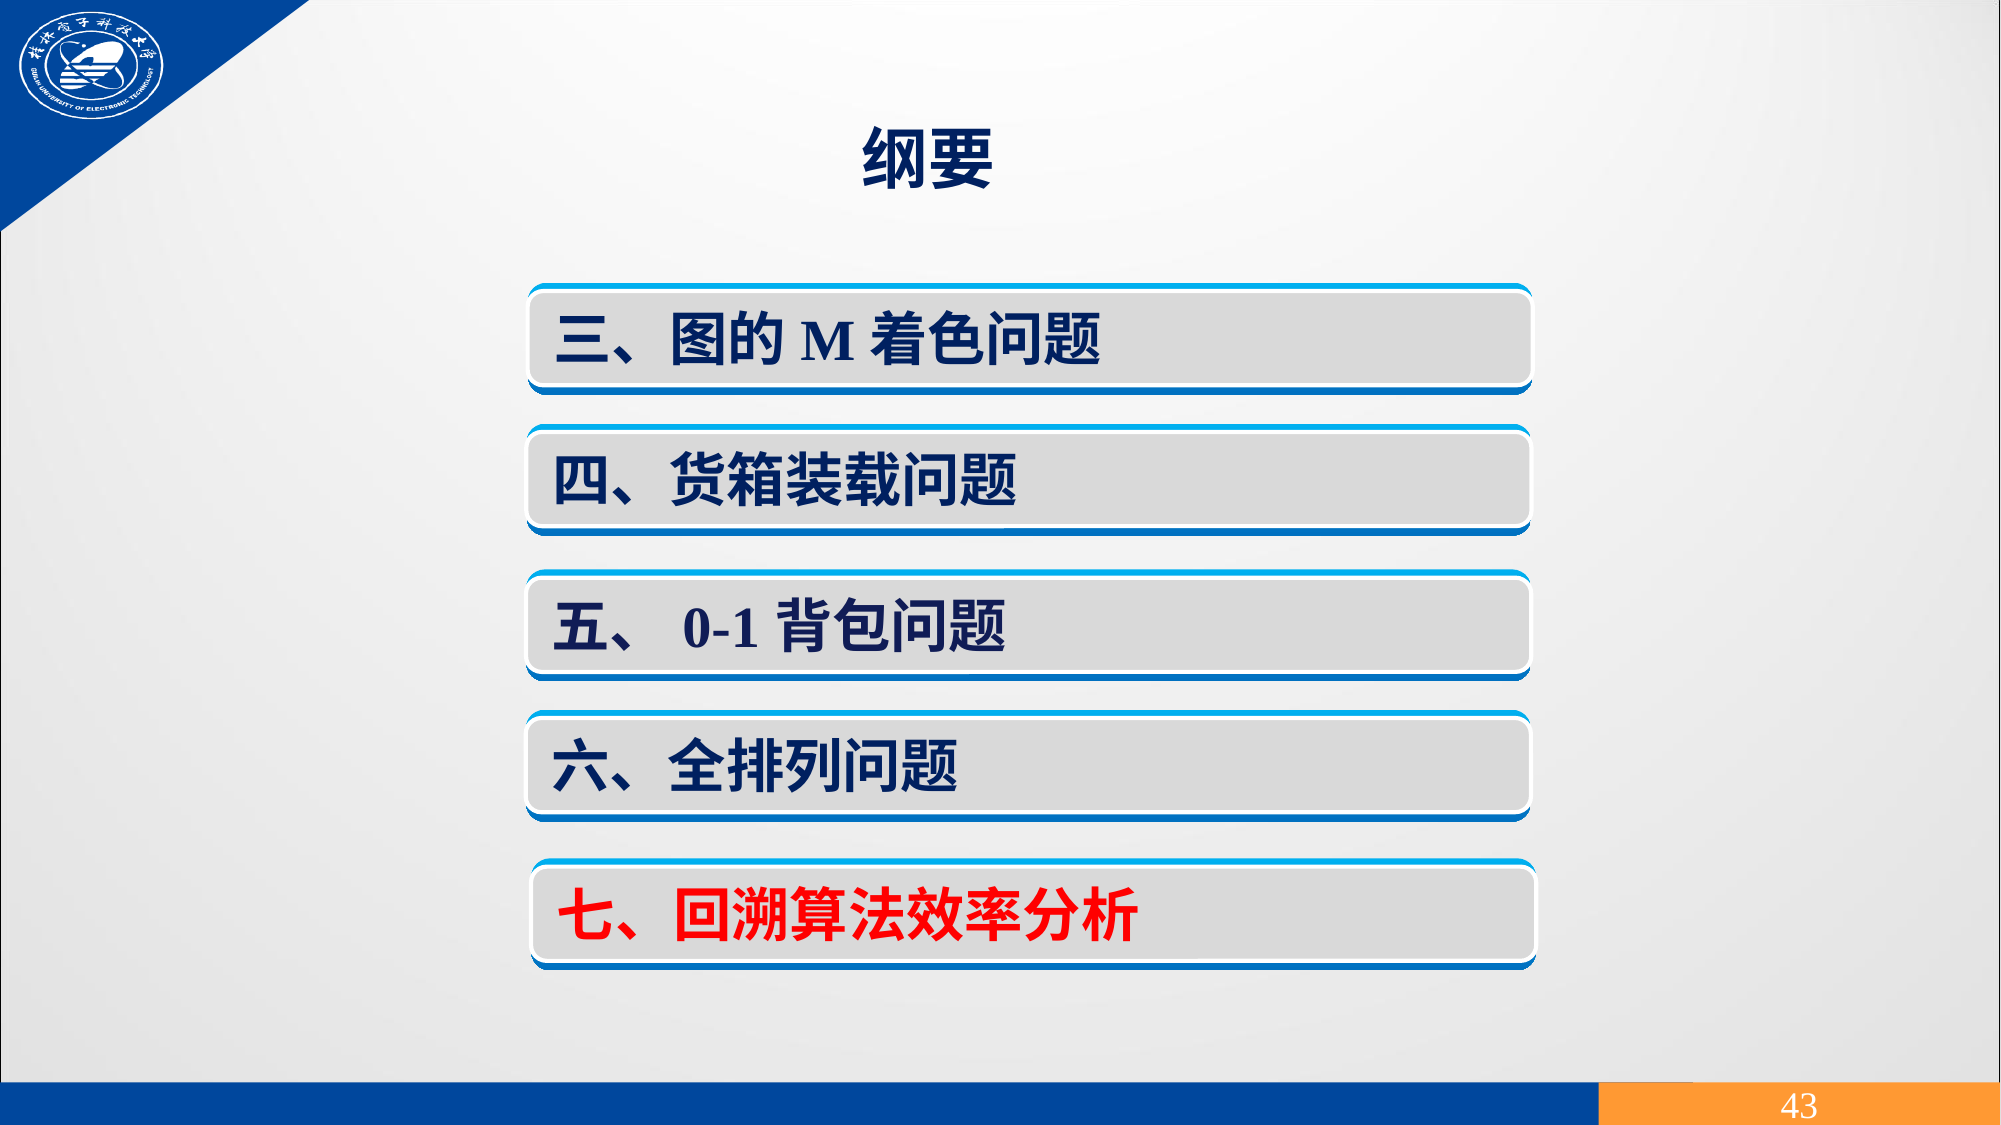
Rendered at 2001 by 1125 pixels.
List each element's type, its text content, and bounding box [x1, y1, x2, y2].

picture [0, 0, 2001, 1125]
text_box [525, 709, 1532, 822]
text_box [526, 423, 1532, 536]
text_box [527, 282, 1534, 395]
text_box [530, 858, 1537, 971]
text_box 纲要 [600, 109, 1257, 204]
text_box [525, 569, 1532, 682]
